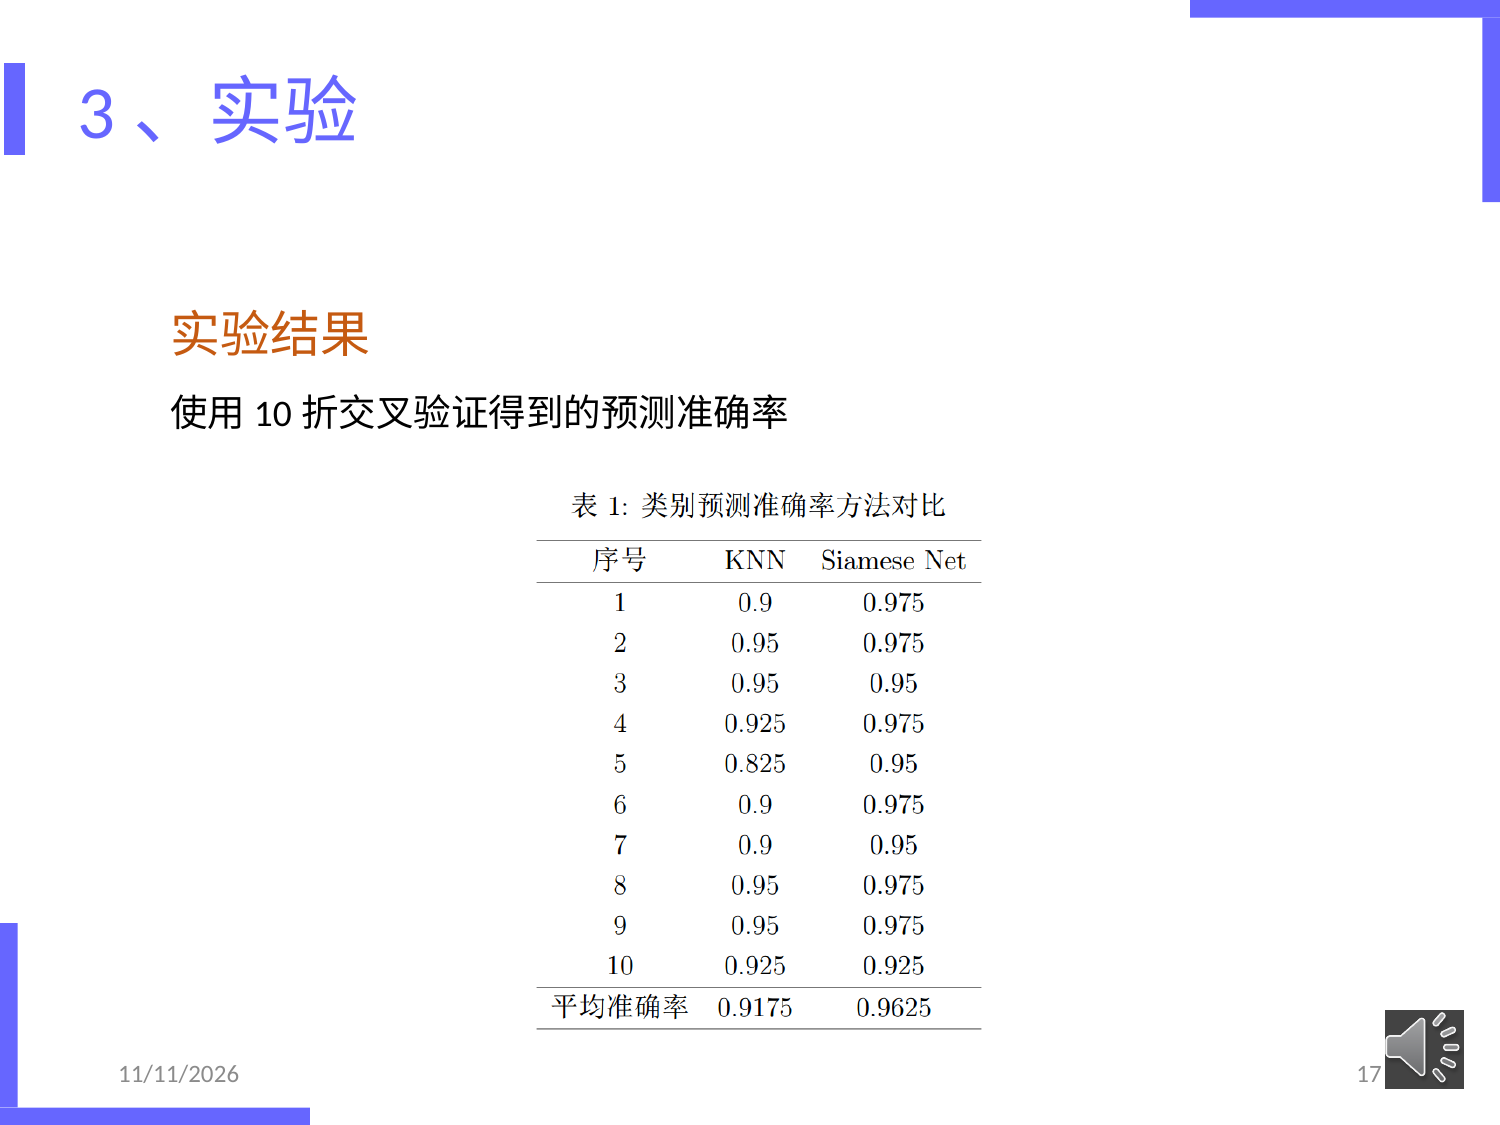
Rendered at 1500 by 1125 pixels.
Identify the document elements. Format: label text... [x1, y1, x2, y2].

picture [1384, 1009, 1465, 1090]
text_box 实验结果 使用10折交叉验证得到的预测准确率 [155, 277, 1500, 441]
text_box [1189, 0, 1500, 19]
text_box [1481, 17, 1500, 203]
text_box [0, 1106, 311, 1125]
slide_number 17 [1059, 1042, 1397, 1103]
text_box [2, 60, 27, 157]
picture [520, 485, 996, 1043]
text_box [0, 922, 19, 1108]
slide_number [103, 1042, 441, 1103]
text_box 3、实验 [63, 55, 1309, 161]
